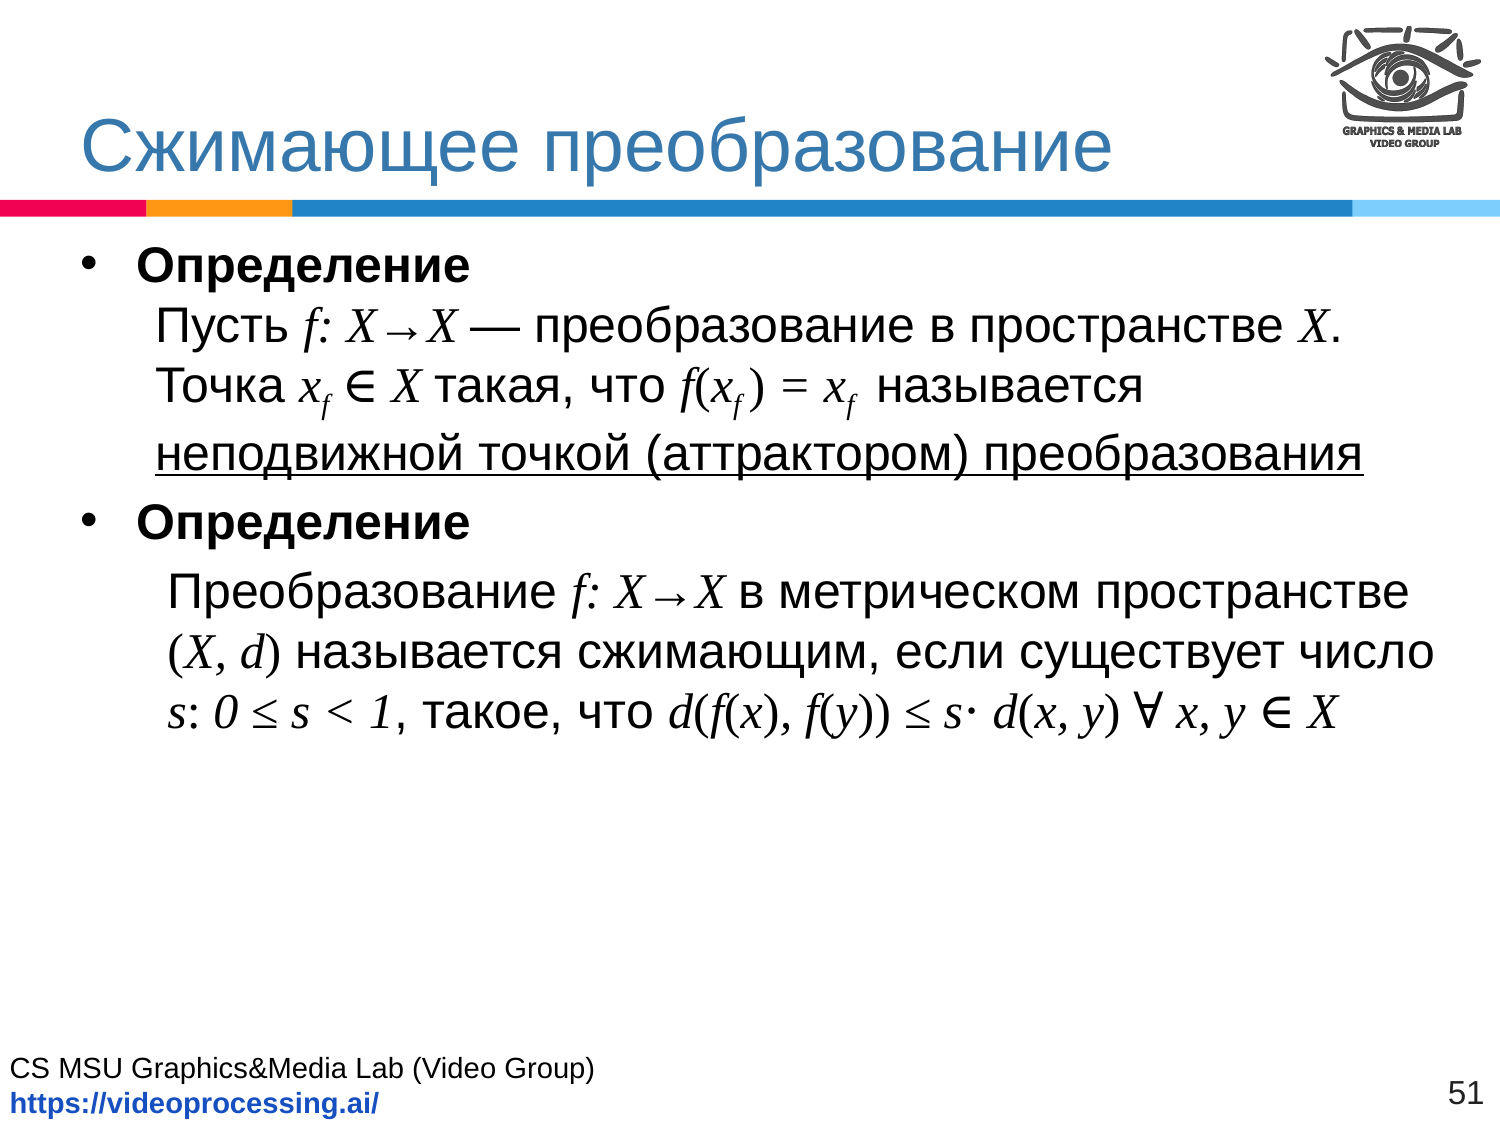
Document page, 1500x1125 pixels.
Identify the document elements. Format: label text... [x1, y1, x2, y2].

slide_number 1 [1403, 1064, 1500, 1116]
title Сжимающее преобразование [64, 6, 1316, 195]
picture [1325, 26, 1481, 147]
list Определение Пусть f: X→X — преобразование в пространстве Х. Точка xf ∈ X такая, что f(xf ) = xf называется неподвижной точкой (аттрактором) преобразования Определение Преобразование f: X→X в метрическом пространстве (Х, d) называется сжимающим, если существует число s: 0 ≤ s < 1, такое, что d(f(x), f(y)) ≤ s⋅ d(x, y) ∀ x, y ∈ X [64, 224, 1477, 900]
